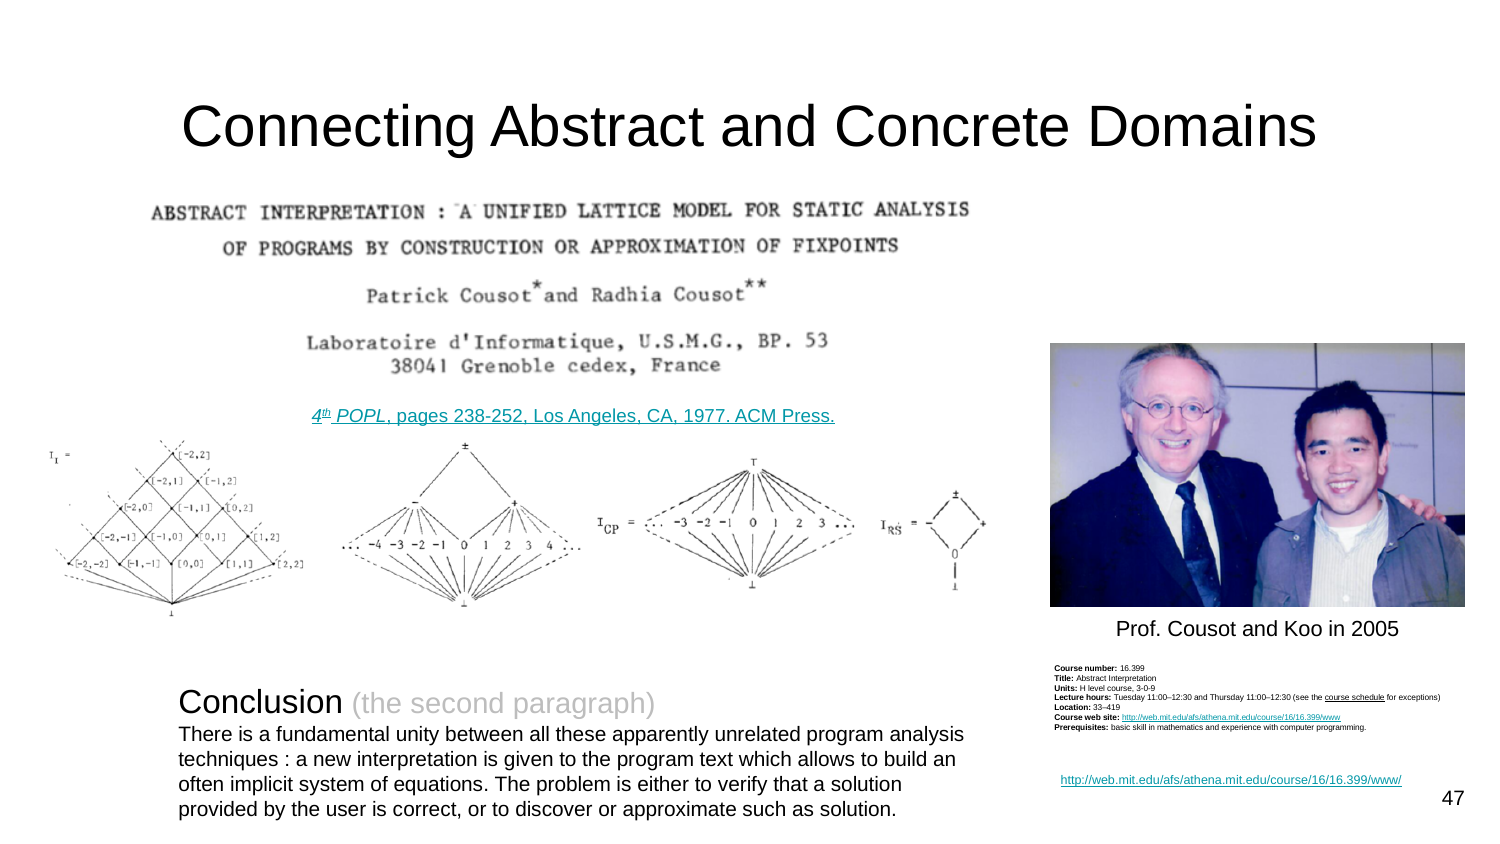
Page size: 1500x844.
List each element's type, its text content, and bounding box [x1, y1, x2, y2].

picture [32, 432, 322, 625]
picture [1050, 342, 1465, 608]
text_box Prof. Cousot and Koo in 2005 [1101, 615, 1415, 648]
picture [335, 435, 999, 611]
picture [149, 180, 998, 396]
text_box 4th POPL, pages 238-252, Los Angeles, CA, 1977. ACM Press. [296, 402, 850, 434]
text_box http://web.mit.edu/afs/athena.mit.edu/course/16/16.399/www/ [1045, 764, 1389, 795]
slide_number 47 [1389, 764, 1480, 830]
title Connecting Abstract and Concrete Domains [51, 72, 1449, 167]
text_box Conclusion (the second paragraph) There is a fundamental unity between all these apparently unrelated program analysis techniques : a new interpretation is given to the program text which allows to build an often implicit system of equations. The problem is either to verify that a solution provided by the user is correct, or to discover or approximate such as solution. [163, 672, 983, 828]
text_box Course number: 16.399 Title: Abstract Interpretation Units: H level course, 3-0-9 Lecture hours: Tuesday 11:00–12:30 and Thursday 11:00–12:30 (see the course schedule for exceptions) Location: 33–419 Course web site: http://web.mit.edu/afs/athena.mit.edu/course/16/16.399/www Prerequisites: basic skill in mathematics and experience with computer programming. [1039, 655, 1456, 750]
